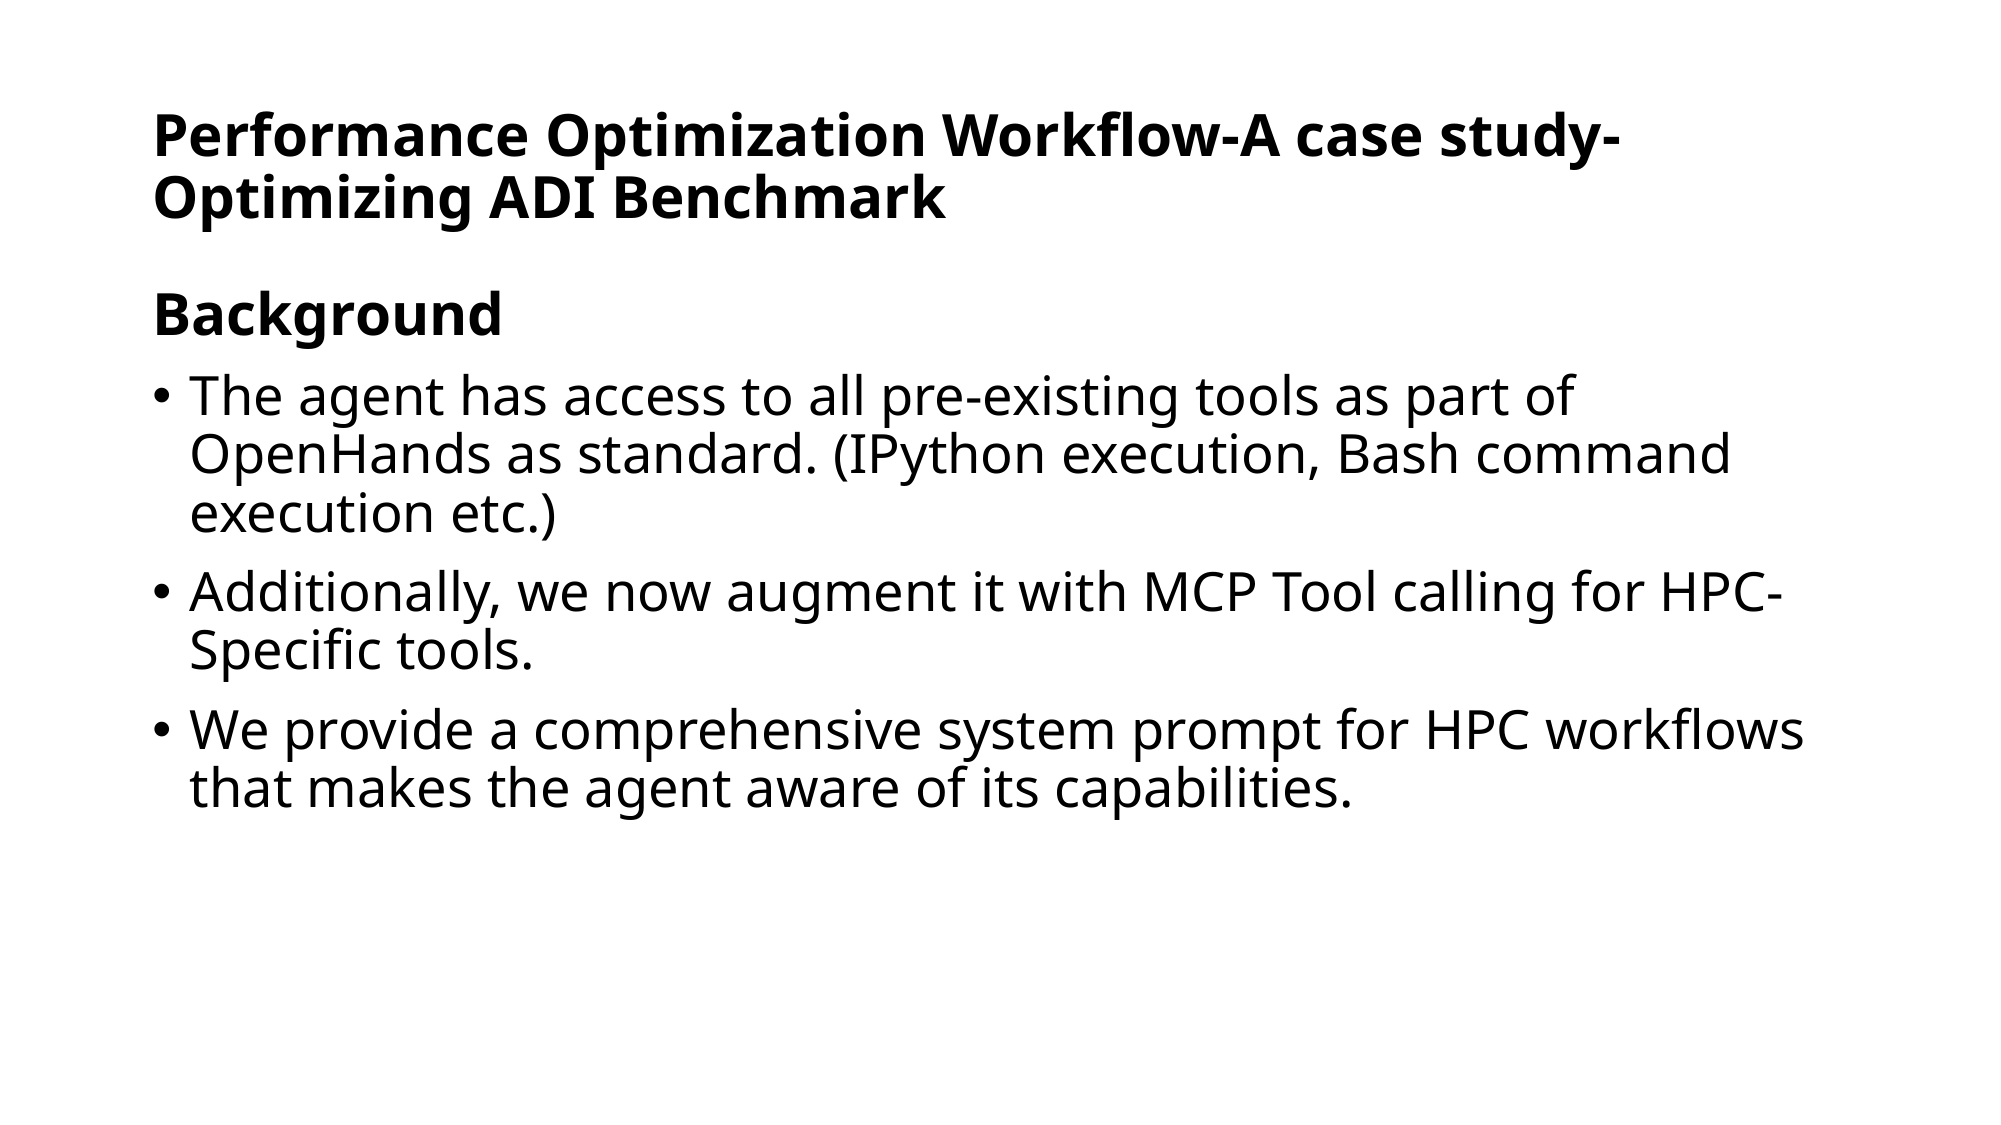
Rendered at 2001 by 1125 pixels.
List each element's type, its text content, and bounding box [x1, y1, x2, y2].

list Background The agent has access to all pre-existing tools as part of OpenHands as standard. (IPython execution, Bash command execution etc.) Additionally, we now augment it with MCP Tool calling for HPC-Specific tools. We provide a comprehensive system prompt for HPC workflows that makes the agent aware of its capabilities. [137, 277, 1863, 1066]
title Performance Optimization Workflow-A case study- Optimizing ADI Benchmark [137, 59, 1863, 277]
